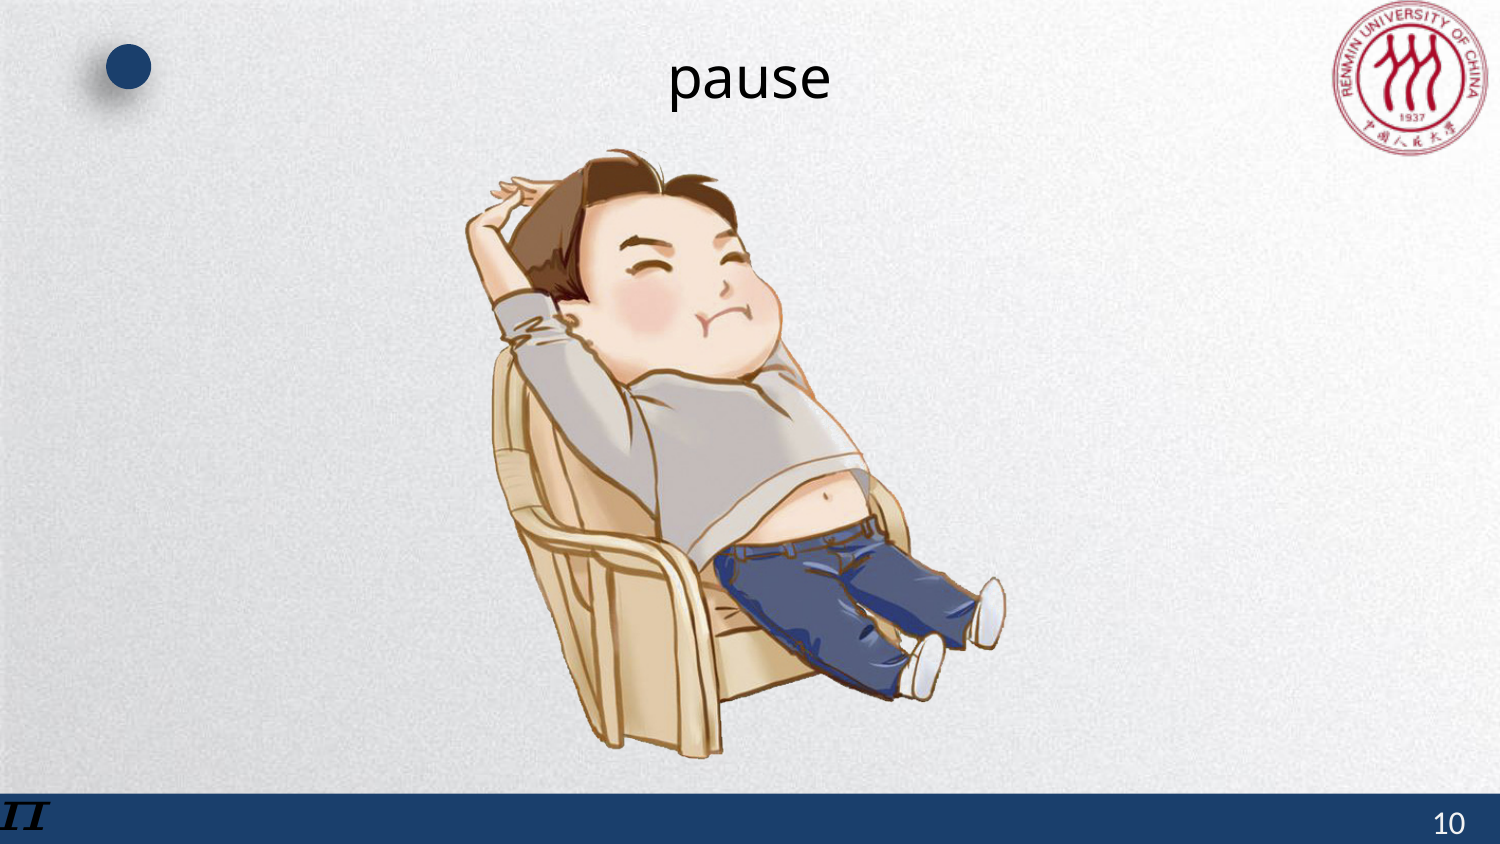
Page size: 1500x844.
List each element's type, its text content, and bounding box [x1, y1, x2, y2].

title pause [75, 33, 1425, 116]
picture [0, 0, 1500, 793]
